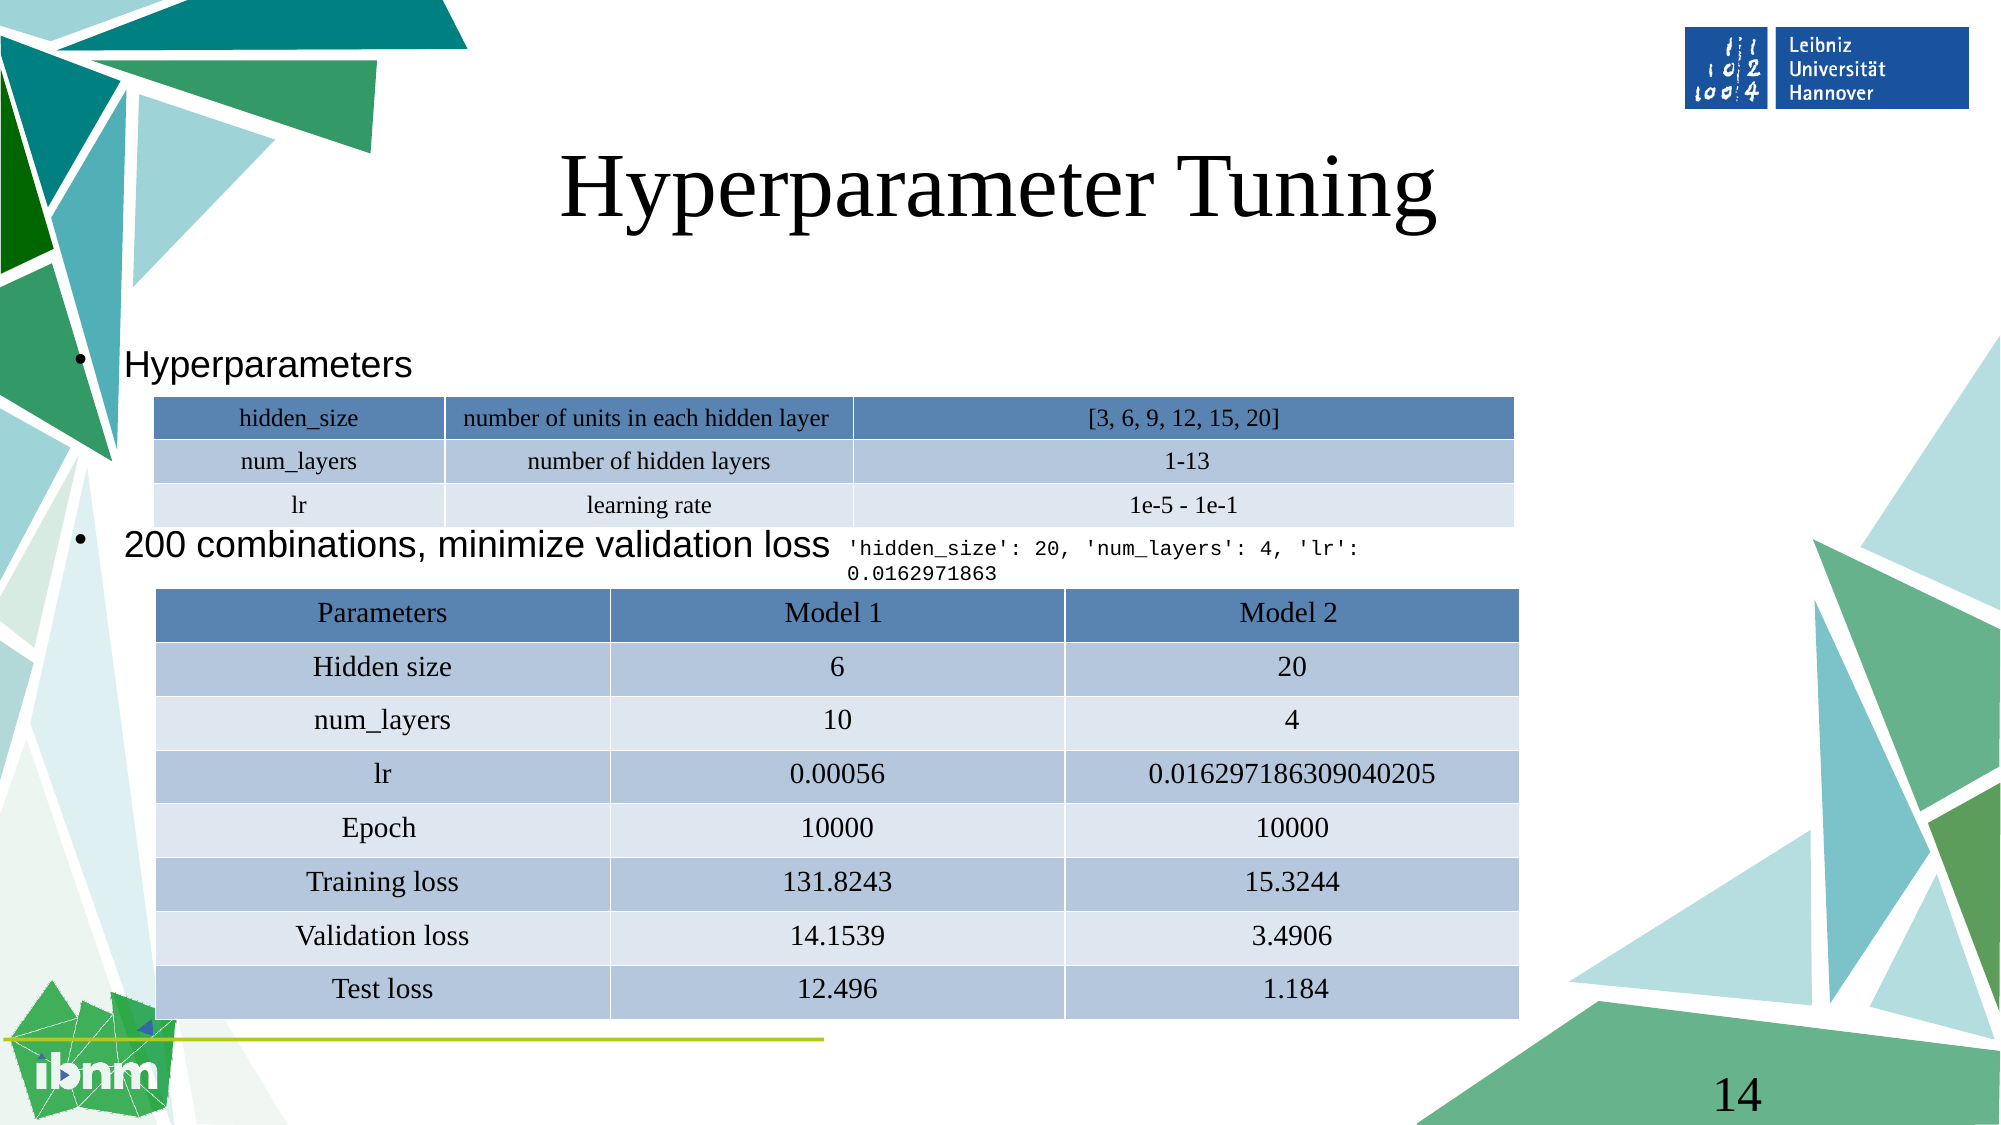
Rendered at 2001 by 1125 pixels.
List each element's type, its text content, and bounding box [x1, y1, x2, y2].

table_header number of units in each hidden layer [446, 397, 853, 439]
table_cell 10000 [1066, 804, 1519, 857]
table_header hidden_size [154, 397, 444, 439]
table_cell 6 [611, 643, 1064, 696]
table_cell number of hidden layers [446, 440, 853, 483]
table_cell 10 [611, 697, 1064, 750]
table_cell Hidden size [156, 643, 610, 696]
table_cell 131.8243 [611, 858, 1064, 911]
table_cell 4 [1066, 697, 1519, 750]
table_cell 0.00056 [611, 751, 1064, 803]
table_cell 0.016297186309040205 [1066, 751, 1519, 803]
table_cell lr [156, 751, 610, 803]
table_cell 1-13 [854, 440, 1514, 483]
table_cell 1.184 [1066, 966, 1519, 1019]
table_cell 10000 [611, 804, 1064, 857]
table_cell Test loss [156, 966, 610, 1019]
table_header Model 2 [1066, 589, 1519, 642]
table_cell num_layers [156, 697, 610, 750]
table_cell Validation loss [156, 912, 610, 965]
table_cell 20 [1066, 643, 1519, 696]
table_cell 3.4906 [1066, 912, 1519, 965]
table_header Parameters [156, 589, 610, 642]
table_header Model 1 [611, 589, 1064, 642]
table_cell Training loss [156, 858, 610, 911]
picture [1685, 27, 1969, 109]
table_cell Epoch [156, 804, 610, 857]
text_box 'hidden_size': 20, 'num_layers': 4, 'lr': 0.0162971863 [832, 527, 1537, 566]
picture [109, 979, 177, 1037]
table_cell lr [154, 484, 444, 527]
table_cell 12.496 [611, 966, 1064, 1019]
table_cell 14.1539 [611, 912, 1064, 965]
table_cell 1e-5 - 1e-1 [854, 484, 1514, 527]
table_cell num_layers [154, 440, 444, 483]
subtitle Hyperparameters 200 combinations, minimize validation loss [41, 249, 1841, 902]
table_cell 15.3244 [1066, 858, 1519, 911]
picture [130, 1042, 177, 1120]
table_cell learning rate [446, 484, 853, 527]
table_header [3, 6, 9, 12, 15, 20] [854, 397, 1514, 439]
text_box Hyperparameter Tuning [99, 86, 1900, 274]
